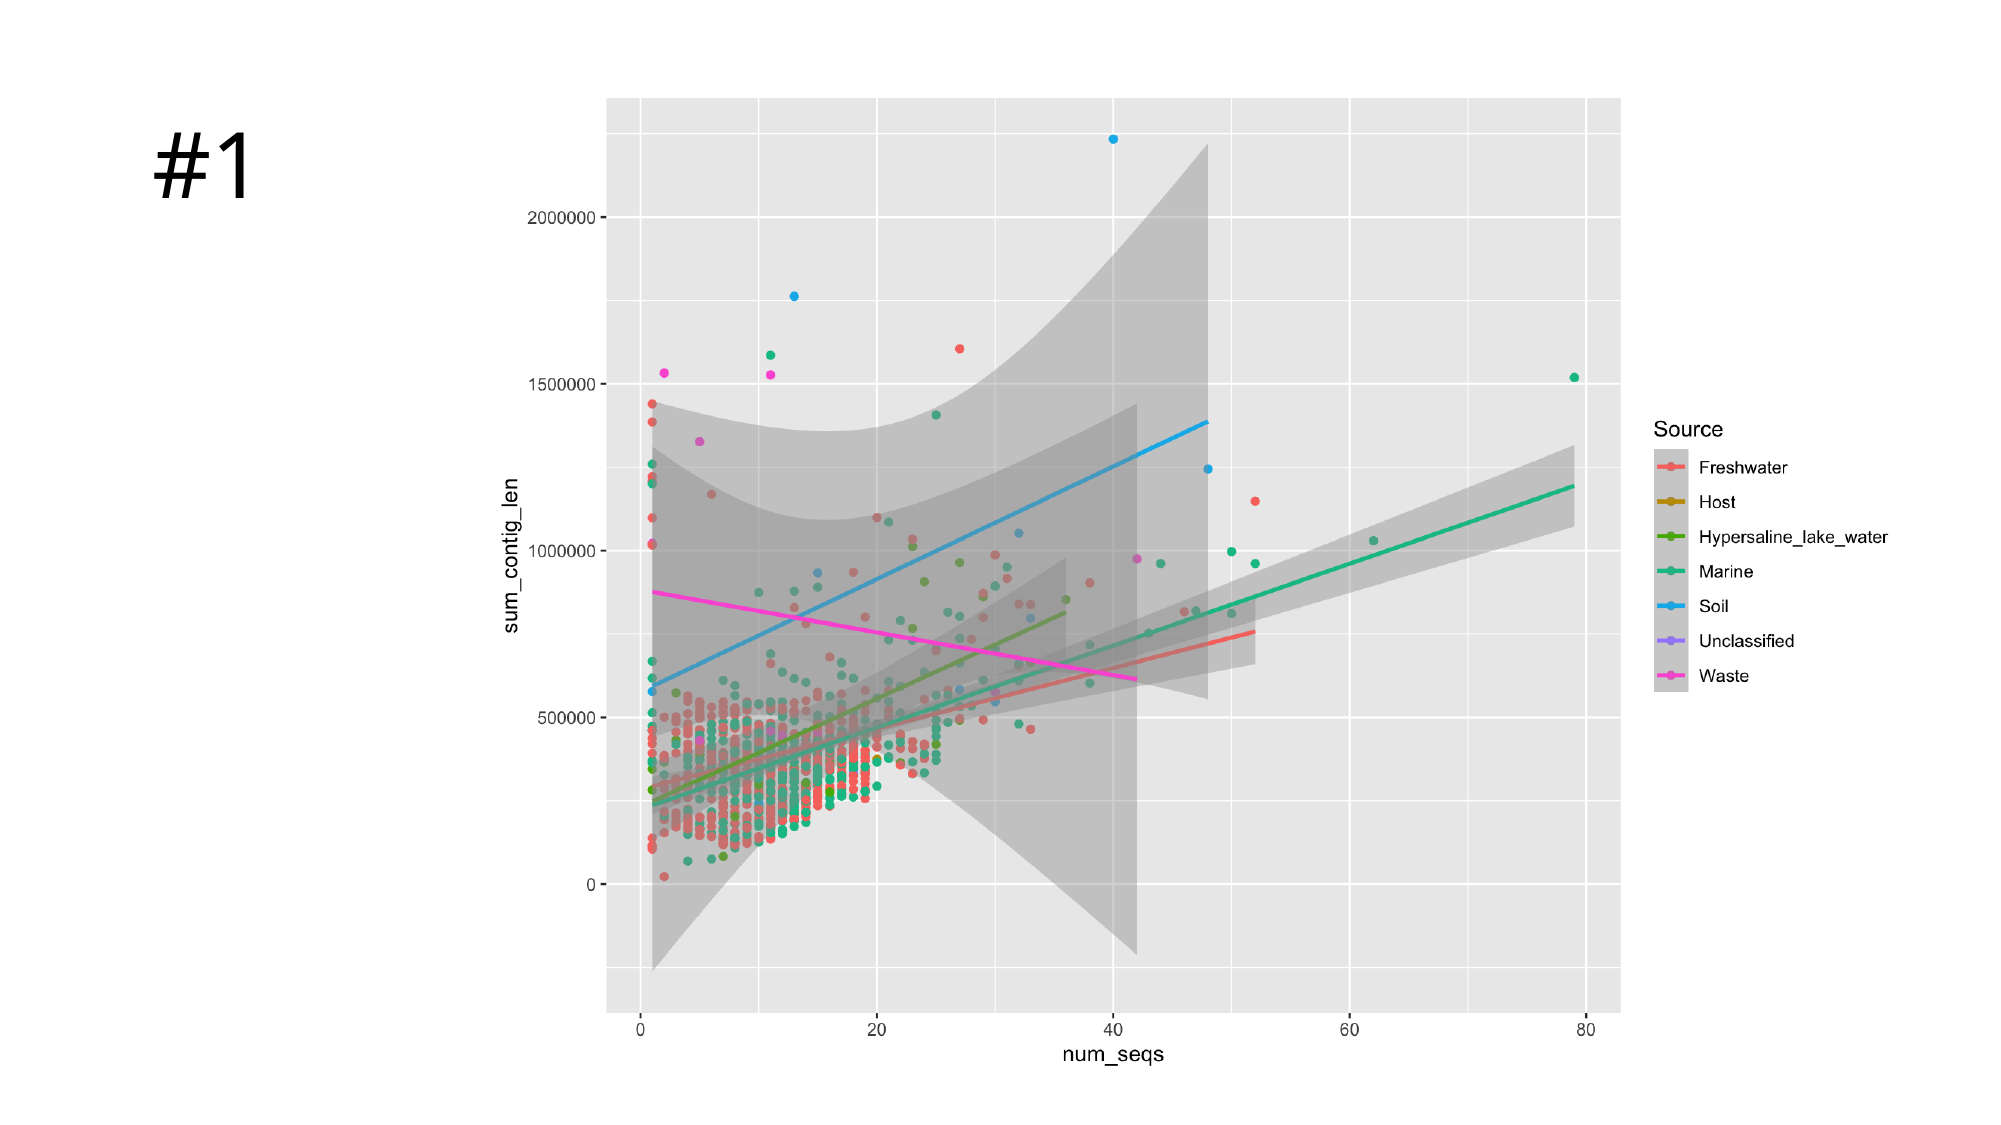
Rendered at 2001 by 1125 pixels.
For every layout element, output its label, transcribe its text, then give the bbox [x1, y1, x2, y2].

picture [490, 86, 1910, 1076]
title #1 [137, 59, 1863, 278]
